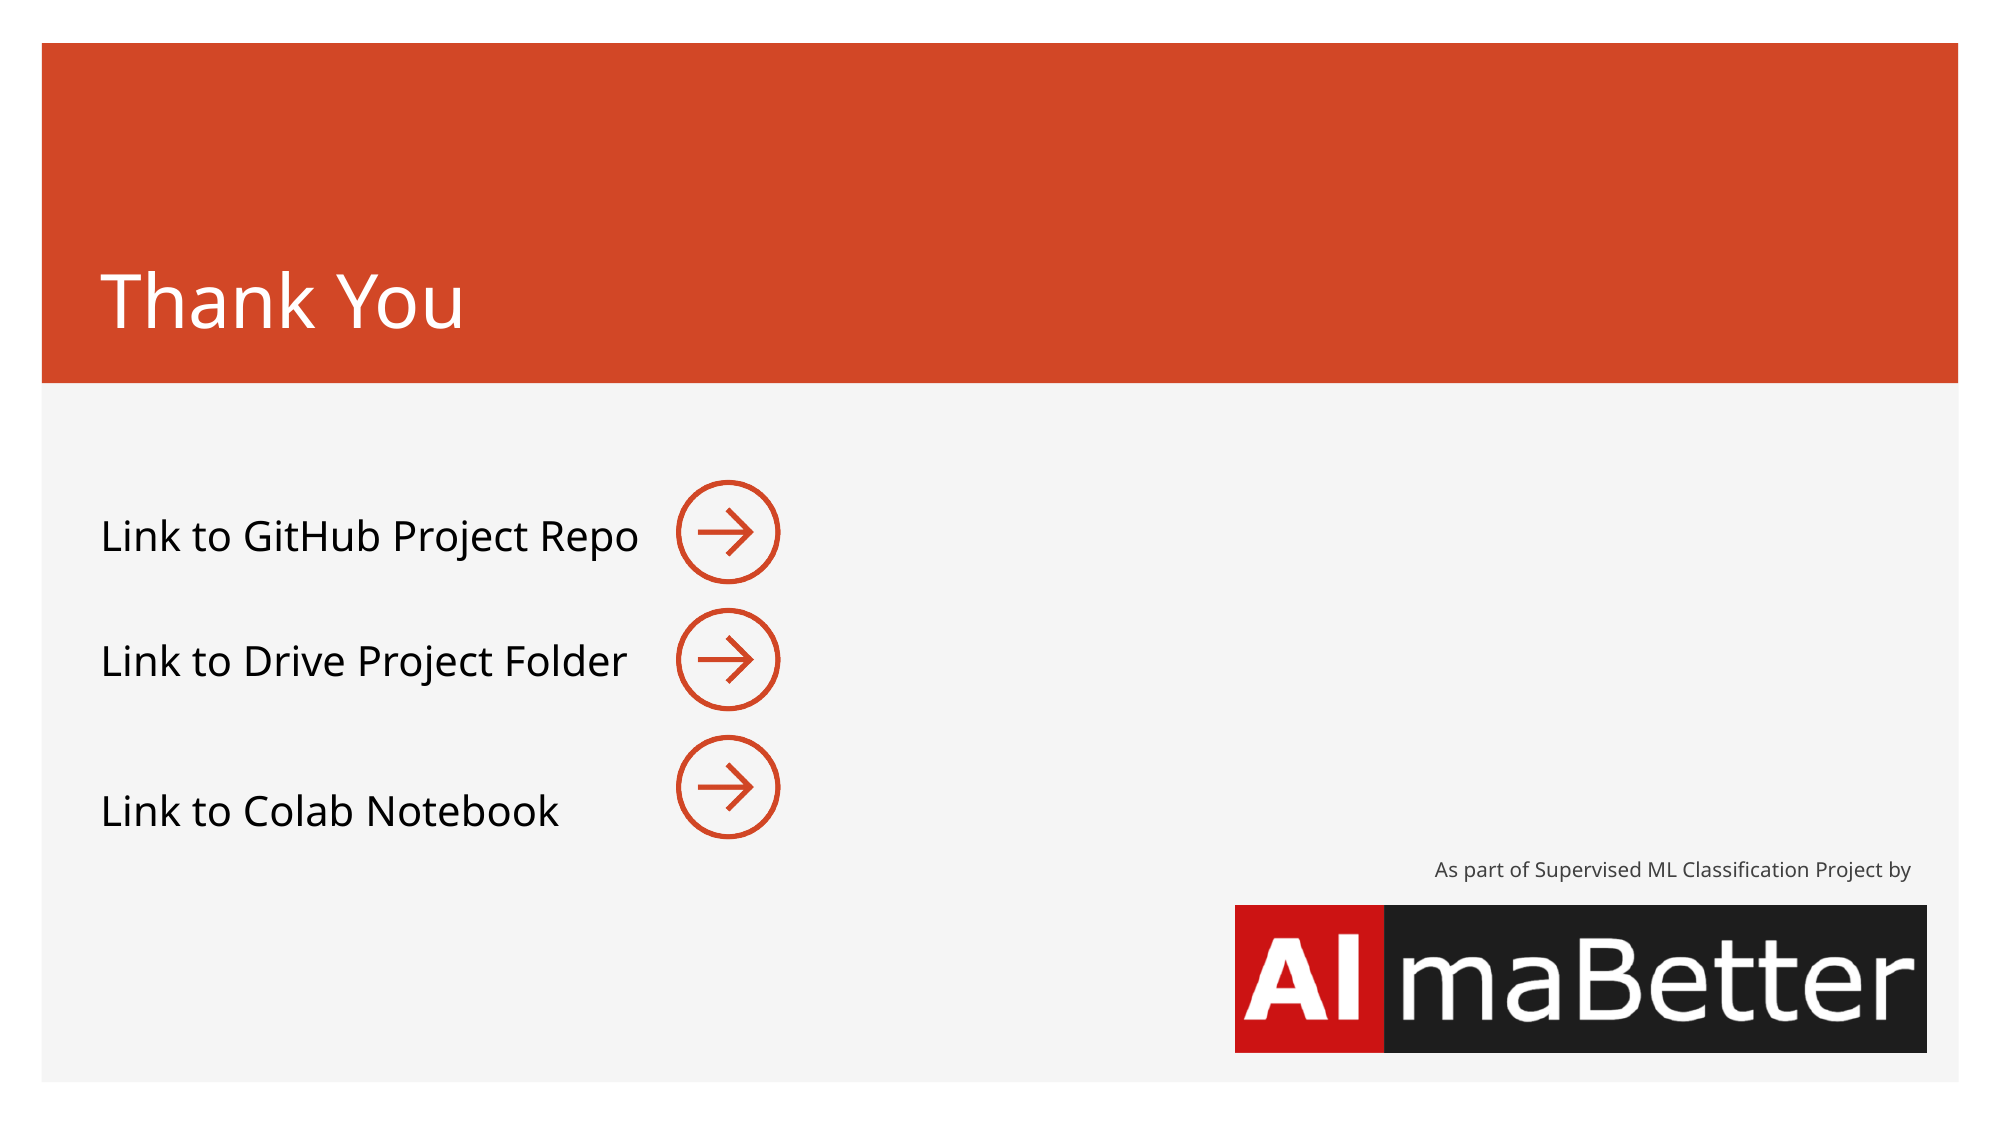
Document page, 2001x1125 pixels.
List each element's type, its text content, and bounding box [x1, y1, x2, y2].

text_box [85, 477, 783, 906]
picture [673, 732, 783, 842]
title Thank You [85, 251, 1214, 357]
text_box As part of Supervised ML Classification Project by [1365, 843, 1927, 905]
picture [1235, 905, 1927, 1053]
